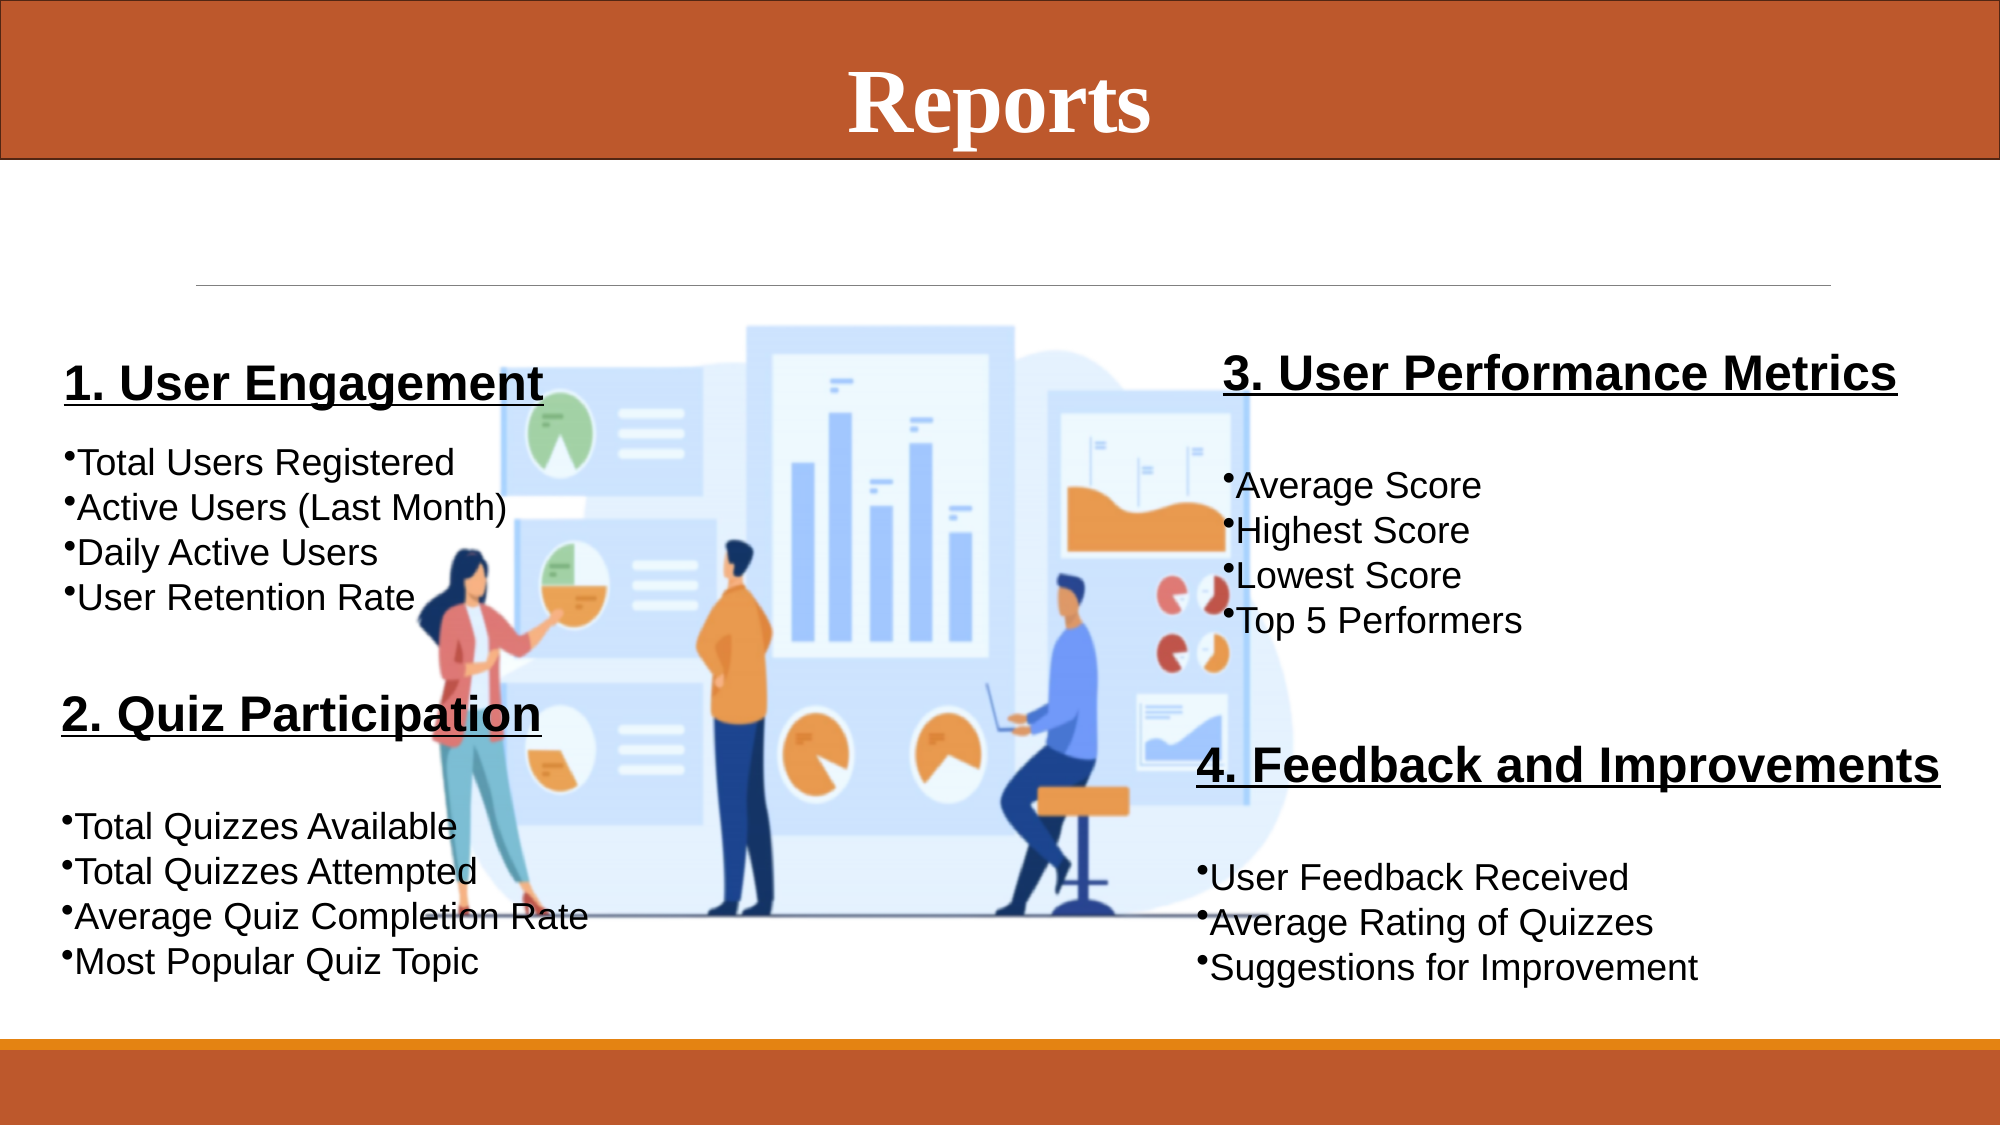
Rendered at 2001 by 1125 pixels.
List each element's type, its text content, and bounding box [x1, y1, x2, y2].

text_box 4. Feedback and Improvements User Feedback Received Average Rating of Quizzes Suggestions for Improvement [1181, 724, 2000, 1040]
title Reports [0, 0, 2000, 160]
picture [321, 271, 1367, 964]
text_box 3. User Performance Metrics Average Score Highest Score Lowest Score Top 5 Performers [1373, 333, 1954, 693]
text_box 2. Quiz Participation Total Quizzes Available Total Quizzes Attempted Average Quiz Completion Rate Most Popular Quiz Topic [46, 674, 819, 1035]
text_box 1. User Engagement Total Users Registered Active Users (Last Month) Daily Active Users User Retention Rate [48, 315, 318, 671]
